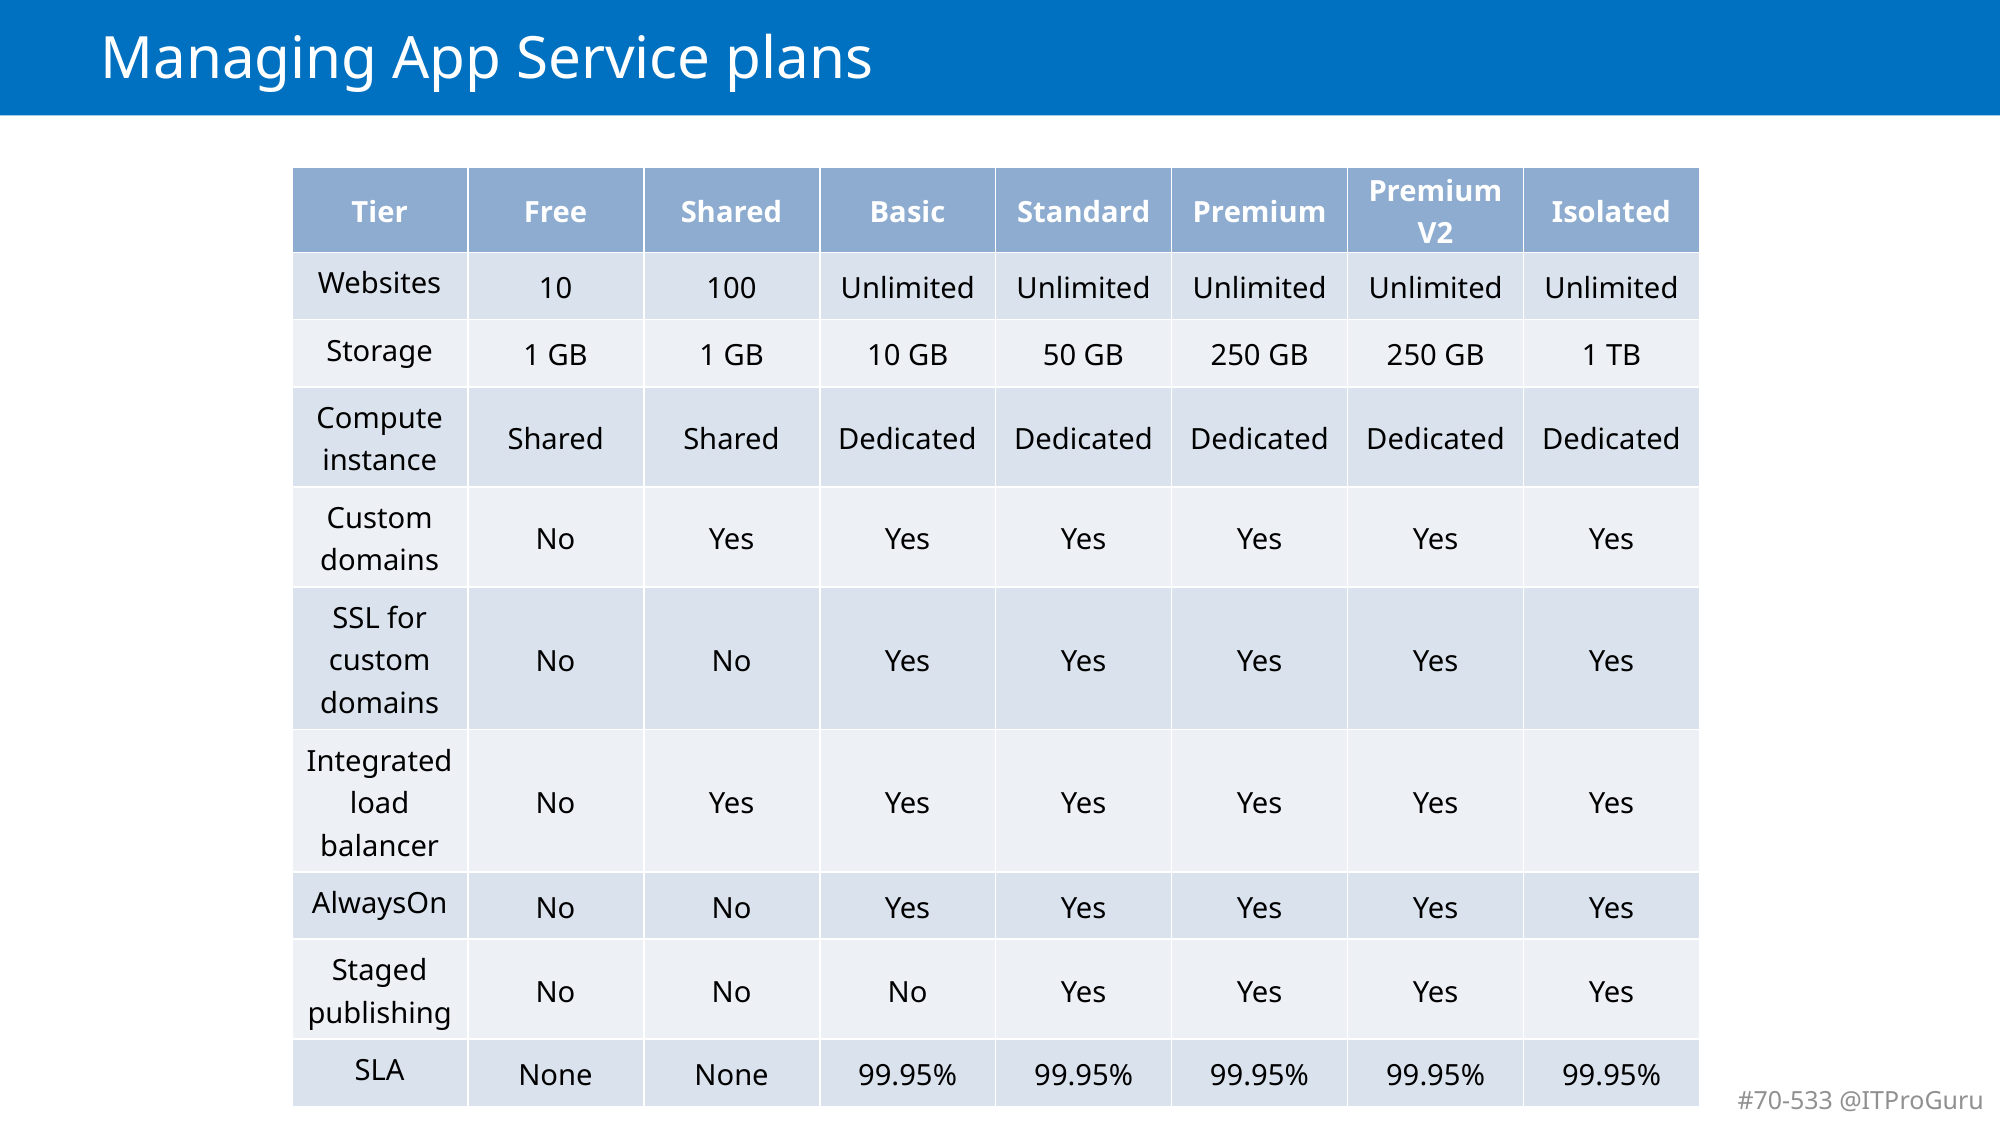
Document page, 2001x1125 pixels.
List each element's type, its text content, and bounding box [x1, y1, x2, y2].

table_cell 10 GB [821, 320, 995, 386]
table_cell Yes [821, 588, 995, 729]
table_cell Websites [293, 253, 467, 319]
table_cell 99.95% [996, 1040, 1171, 1106]
table_cell Yes [996, 873, 1171, 938]
table_cell Yes [996, 488, 1171, 586]
table_cell Shared [645, 388, 819, 486]
table_cell Compute instance [293, 388, 467, 486]
table_cell Unlimited [996, 253, 1171, 319]
table_cell Yes [996, 940, 1171, 1038]
table_cell Yes [1524, 730, 1699, 871]
table_cell Yes [821, 488, 995, 586]
table_cell Yes [996, 588, 1171, 729]
table_cell Yes [1172, 730, 1347, 871]
table_cell Yes [645, 488, 819, 586]
table_cell Dedicated [1172, 388, 1347, 486]
table_cell 10 [469, 253, 643, 319]
table_cell None [469, 1040, 643, 1106]
table_cell Yes [821, 730, 995, 871]
table_cell Staged publishing [293, 940, 467, 1038]
table_cell 1 GB [469, 320, 643, 386]
table_cell Integrated load balancer [293, 730, 467, 871]
table_cell No [821, 940, 995, 1038]
table_header Free [469, 168, 643, 252]
table_cell 99.95% [1348, 1040, 1523, 1106]
table_cell Yes [1524, 873, 1699, 938]
table_cell Storage [293, 320, 467, 386]
table_cell Yes [1348, 873, 1523, 938]
title Managing App Service plans [100, 0, 1802, 122]
table_header Isolated [1524, 168, 1699, 252]
table_cell Yes [1524, 488, 1699, 586]
table_cell Unlimited [1524, 253, 1699, 319]
table_cell Yes [821, 873, 995, 938]
table_cell Dedicated [1524, 388, 1699, 486]
table_cell Yes [1348, 730, 1523, 871]
table_cell Yes [1172, 873, 1347, 938]
table_cell Yes [1524, 940, 1699, 1038]
table_cell 99.95% [821, 1040, 995, 1106]
table_cell Yes [996, 730, 1171, 871]
table_cell No [469, 488, 643, 586]
table_cell 50 GB [996, 320, 1171, 386]
table_cell Shared [469, 388, 643, 486]
table_cell No [645, 940, 819, 1038]
table_header Basic [821, 168, 995, 252]
table_cell No [469, 730, 643, 871]
table_cell Yes [1348, 940, 1523, 1038]
table_header Shared [645, 168, 819, 252]
table_cell 1 GB [645, 320, 819, 386]
table_cell Dedicated [821, 388, 995, 486]
table_cell SLA [293, 1040, 467, 1106]
table_cell No [469, 588, 643, 729]
table_cell None [645, 1040, 819, 1106]
table_cell Yes [1172, 940, 1347, 1038]
table_header Premium V2 [1348, 168, 1523, 252]
table_cell SSL for custom domains [293, 588, 467, 729]
table_cell Dedicated [996, 388, 1171, 486]
table_cell No [469, 873, 643, 938]
table_cell 250 GB [1172, 320, 1347, 386]
table_header Premium [1172, 168, 1347, 252]
table_cell 1 TB [1524, 320, 1699, 386]
table_cell Yes [1348, 488, 1523, 586]
table_cell 100 [645, 253, 819, 319]
table_cell No [469, 940, 643, 1038]
table_cell Unlimited [1348, 253, 1523, 319]
table_cell No [645, 873, 819, 938]
table_cell Dedicated [1348, 388, 1523, 486]
table_cell 250 GB [1348, 320, 1523, 386]
table_cell Yes [1172, 588, 1347, 729]
table_cell 99.95% [1524, 1040, 1699, 1106]
table_header Tier [293, 168, 467, 252]
table_header Standard [996, 168, 1171, 252]
table_cell Yes [1348, 588, 1523, 729]
table_cell Unlimited [1172, 253, 1347, 319]
table_cell Yes [645, 730, 819, 871]
table_cell No [645, 588, 819, 729]
table_cell Custom domains [293, 488, 467, 586]
table_cell 99.95% [1172, 1040, 1347, 1106]
table_cell Yes [1172, 488, 1347, 586]
table_cell Unlimited [821, 253, 995, 319]
table_cell AlwaysOn [293, 873, 467, 938]
table_cell Yes [1524, 588, 1699, 729]
